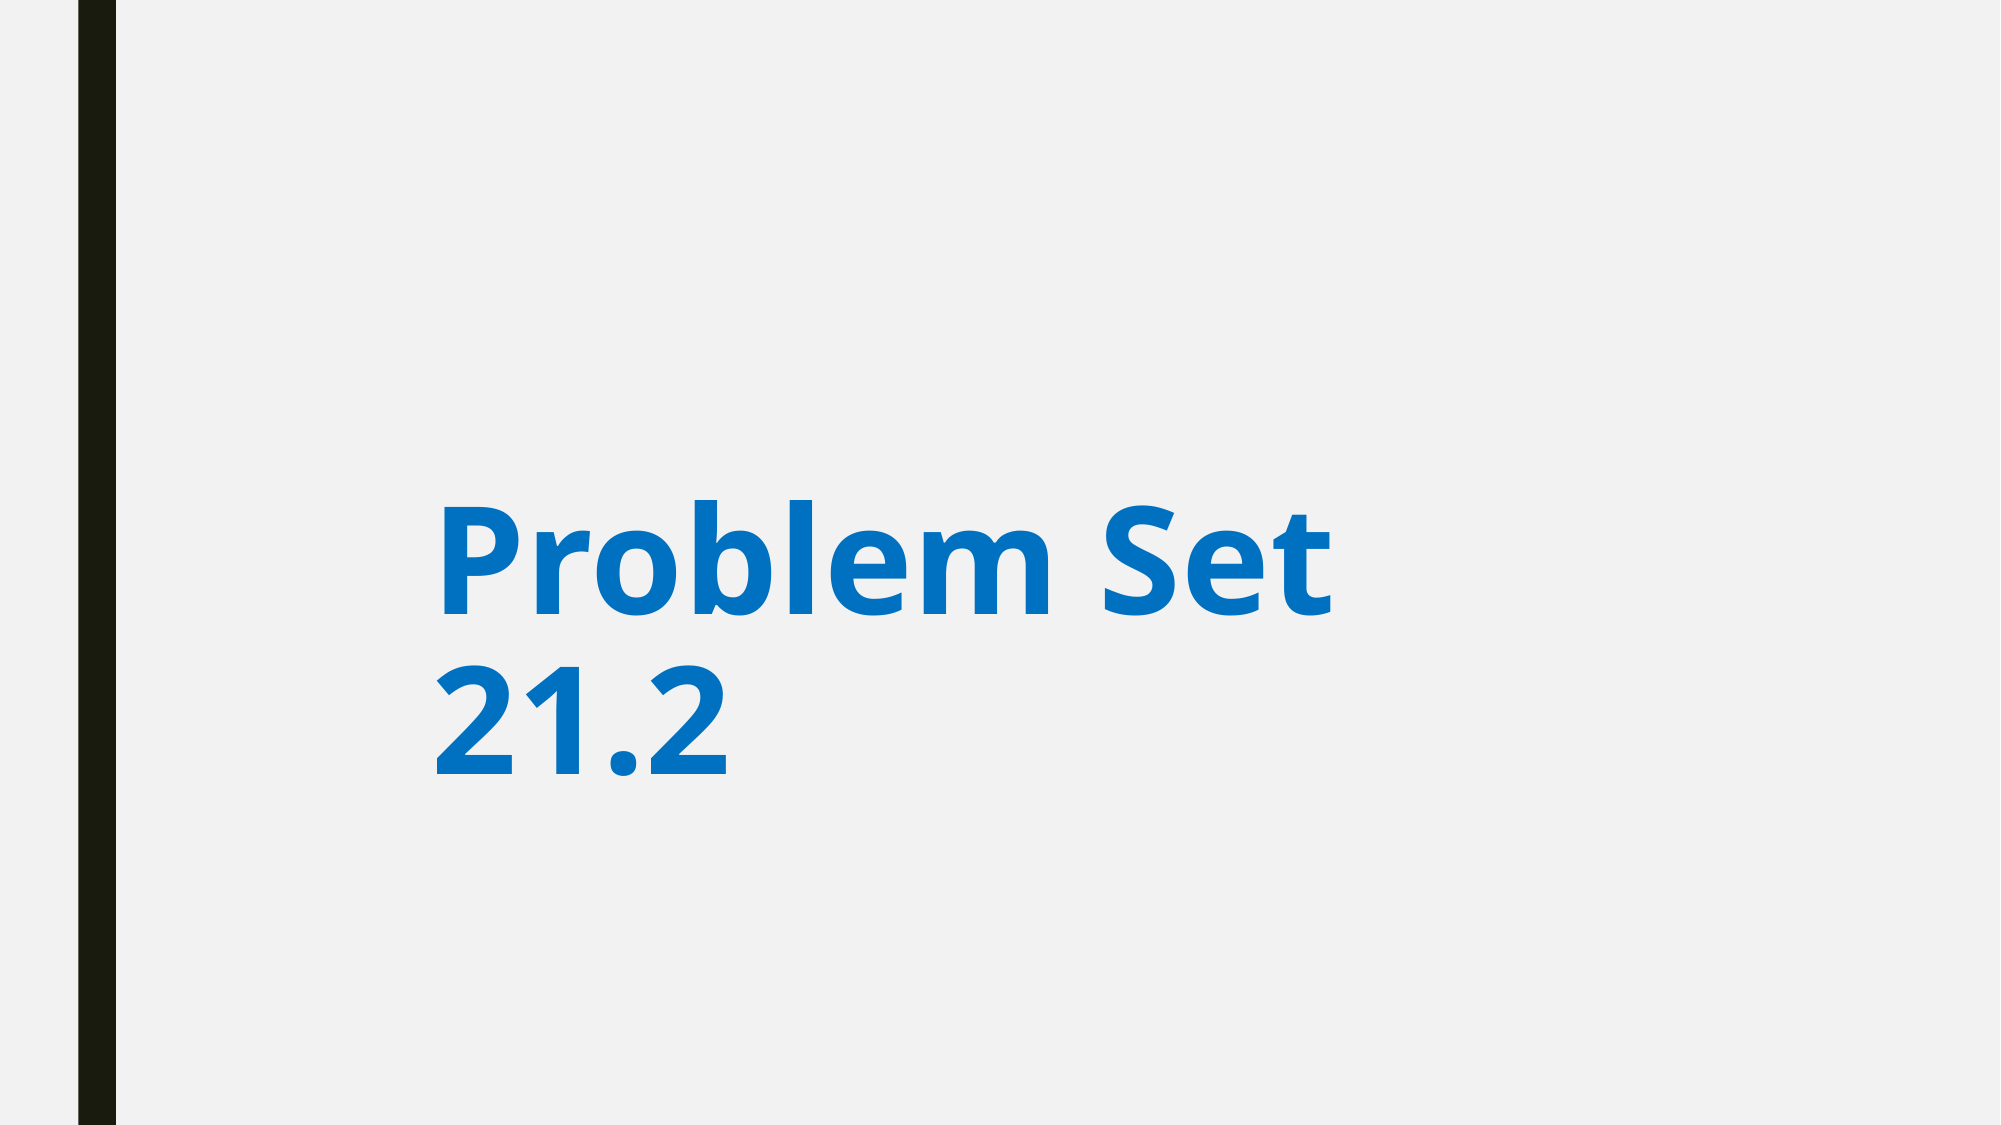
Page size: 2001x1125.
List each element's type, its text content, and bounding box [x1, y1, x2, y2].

title Problem Set 21.2 [416, 479, 1584, 646]
